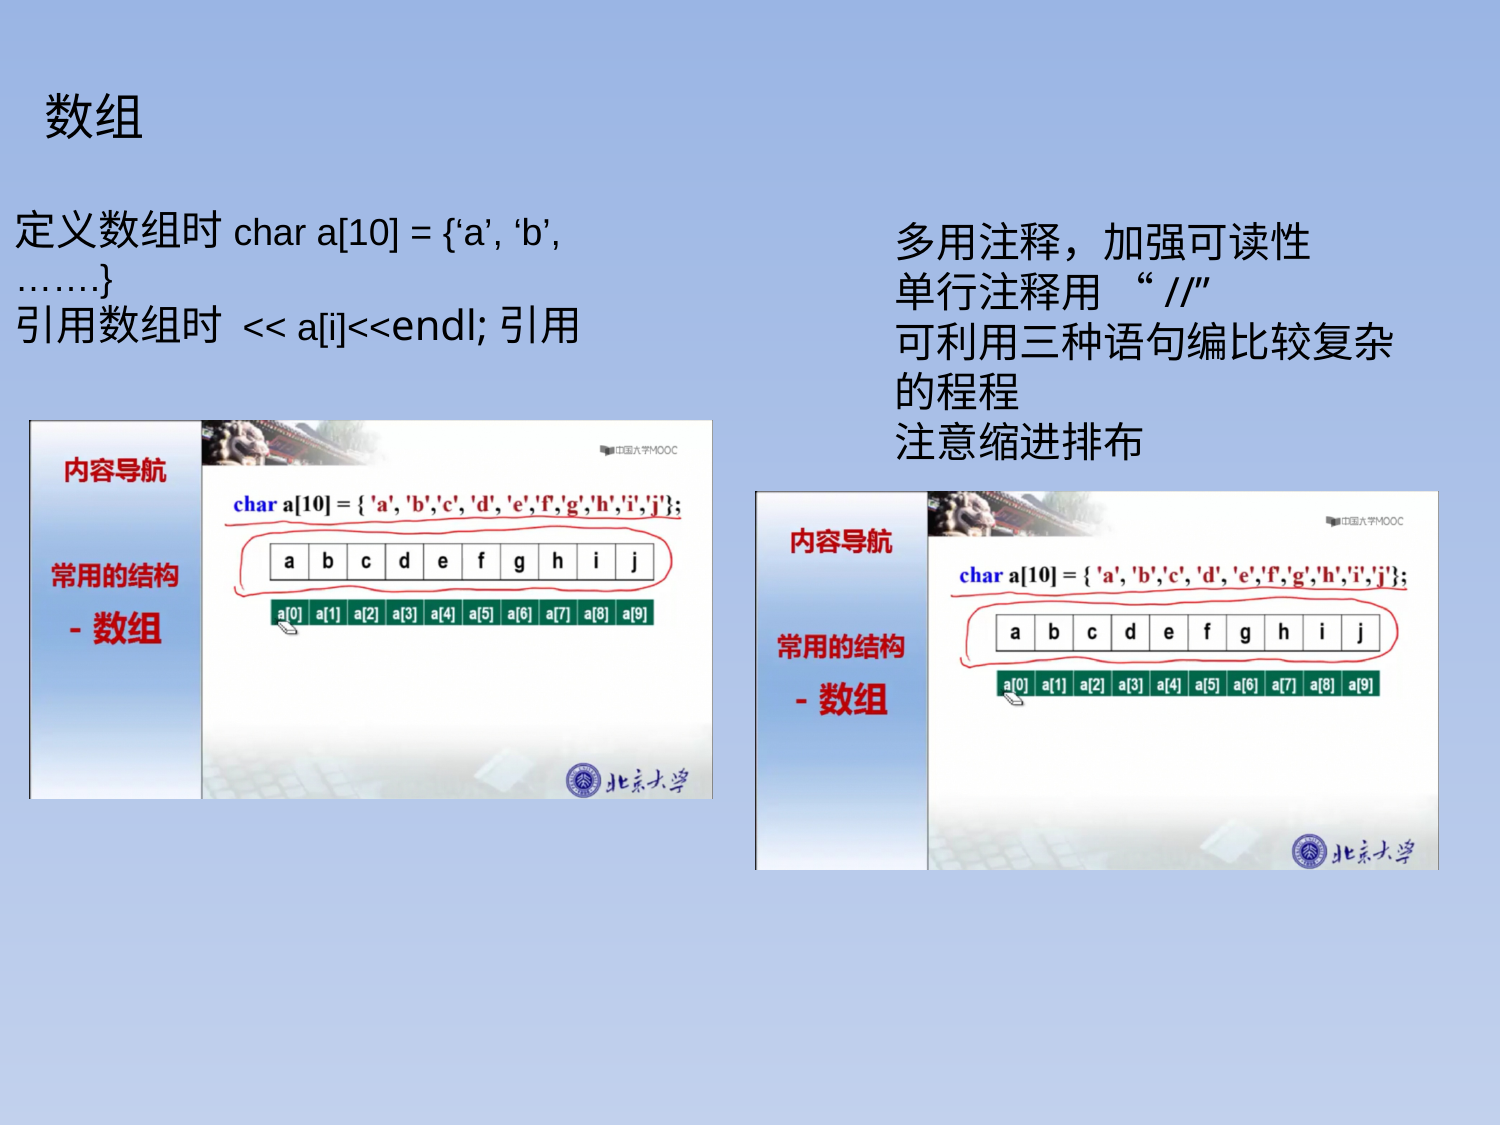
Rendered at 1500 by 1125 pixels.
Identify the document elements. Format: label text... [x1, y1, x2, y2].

text_box 定义数组时char a[10] = {‘a’, ‘b’, …….} 引用数组时 << a[i]<<endl;引用 [0, 196, 680, 357]
text_box 多用注释，加强可读性 单行注释用 “//” 可利用三种语句编比较复杂的程程 注意缩进排布 [879, 208, 1447, 473]
picture [29, 420, 713, 799]
text_box 数组 [29, 78, 384, 153]
picture [755, 491, 1440, 870]
